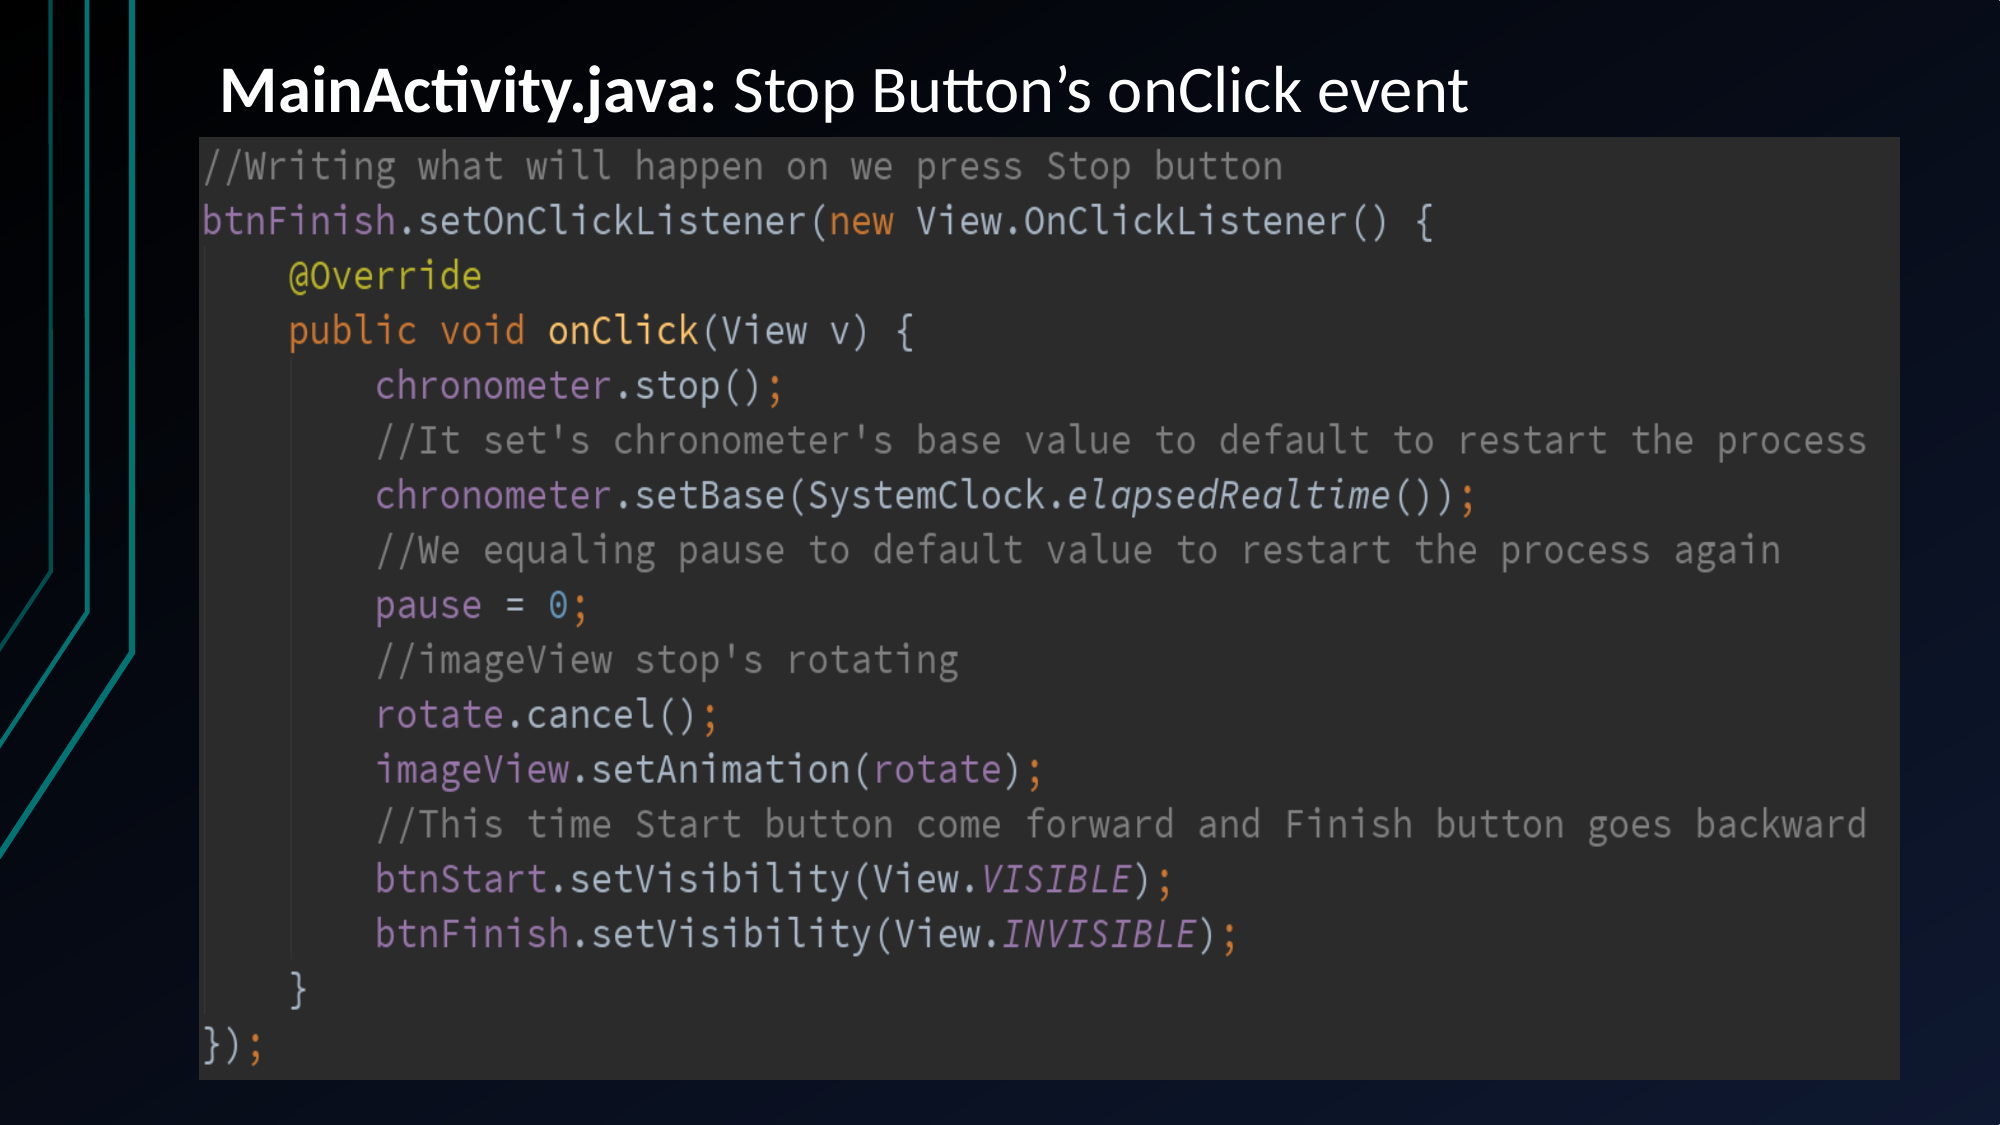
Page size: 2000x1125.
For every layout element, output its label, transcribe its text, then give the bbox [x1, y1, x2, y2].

title MainActivity.java: Stop Button’s onClick event [199, 45, 1900, 136]
picture [199, 136, 1900, 1081]
